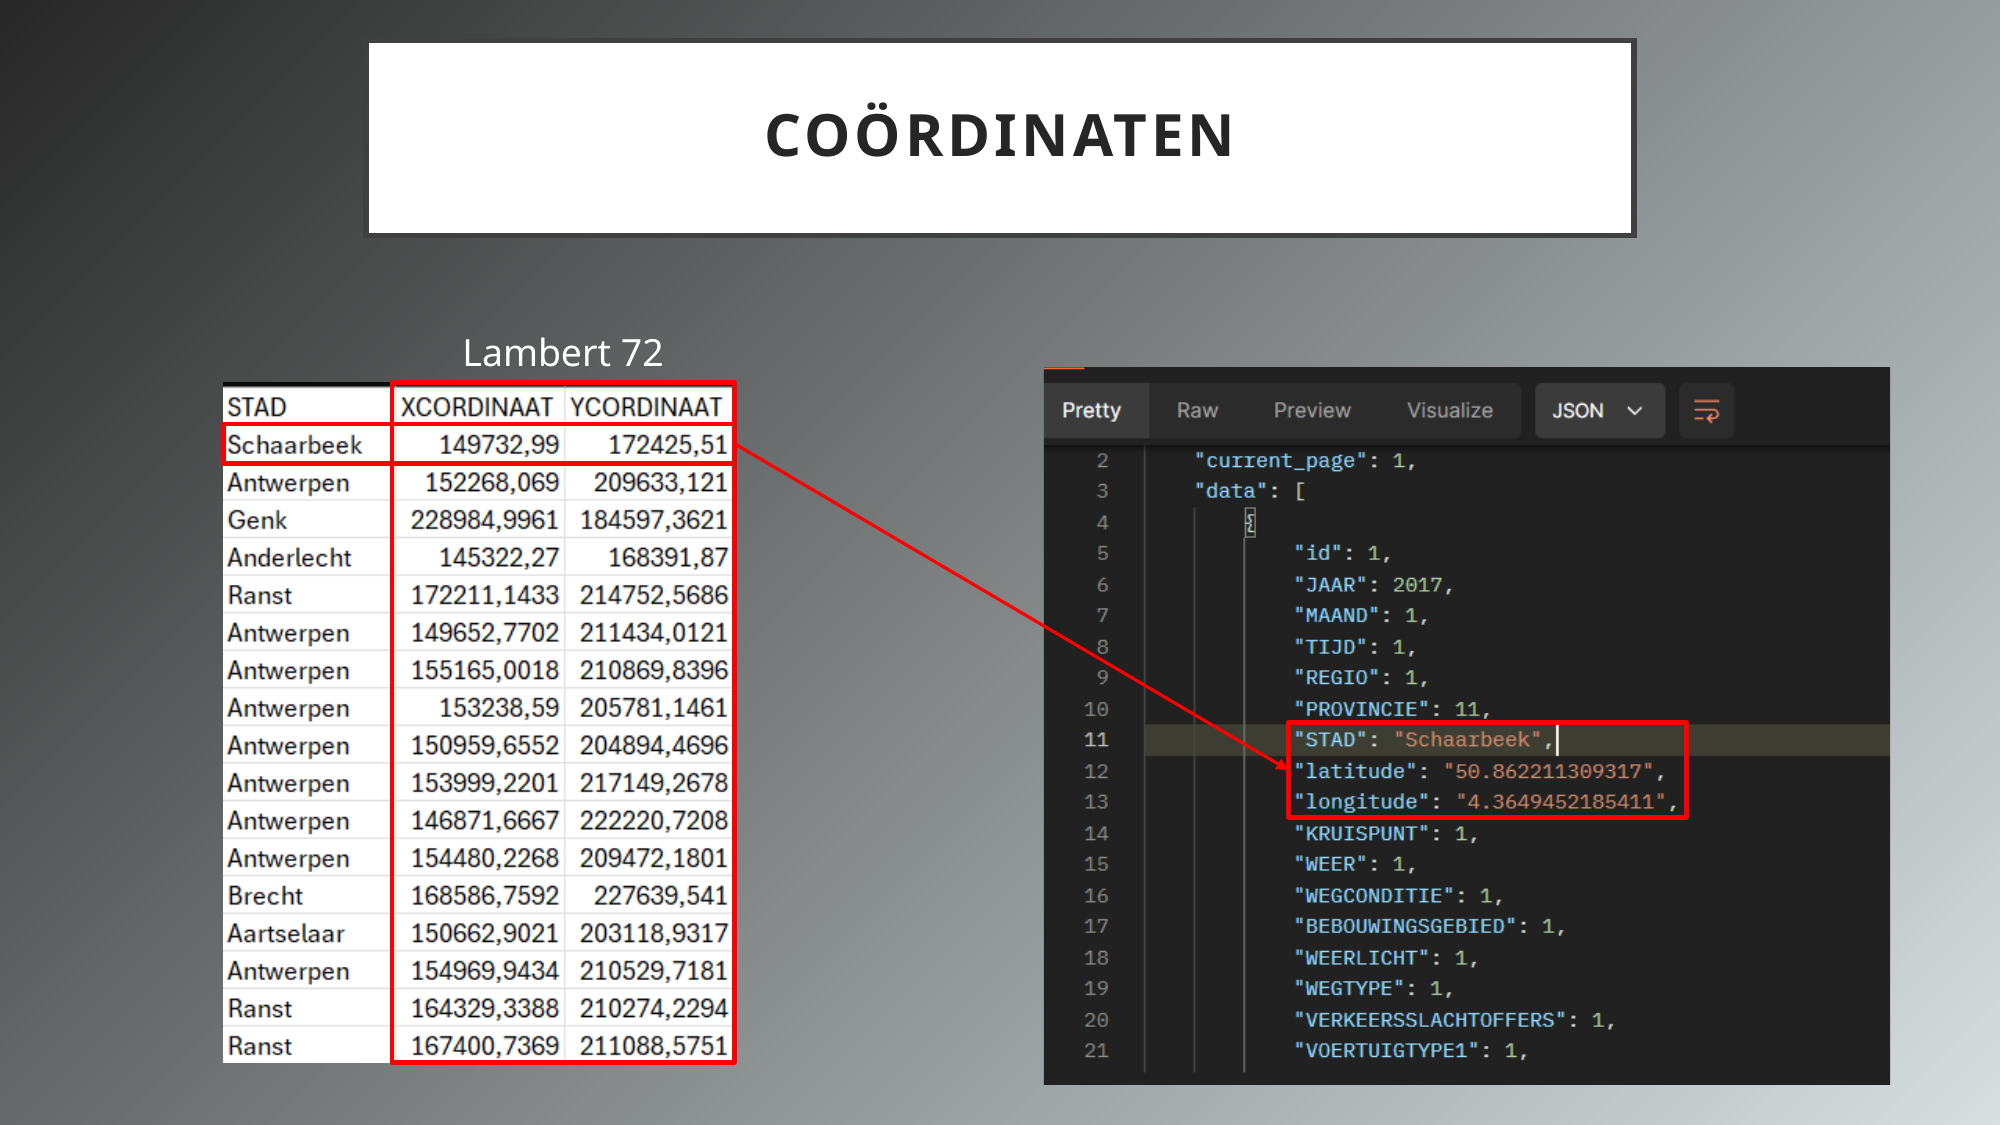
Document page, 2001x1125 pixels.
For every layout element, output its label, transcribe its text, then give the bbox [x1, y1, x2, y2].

title coördinaten [363, 38, 1637, 238]
picture [1043, 367, 1891, 1085]
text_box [734, 443, 1289, 771]
picture [223, 382, 735, 1063]
text_box Lambert 72 [447, 321, 679, 382]
